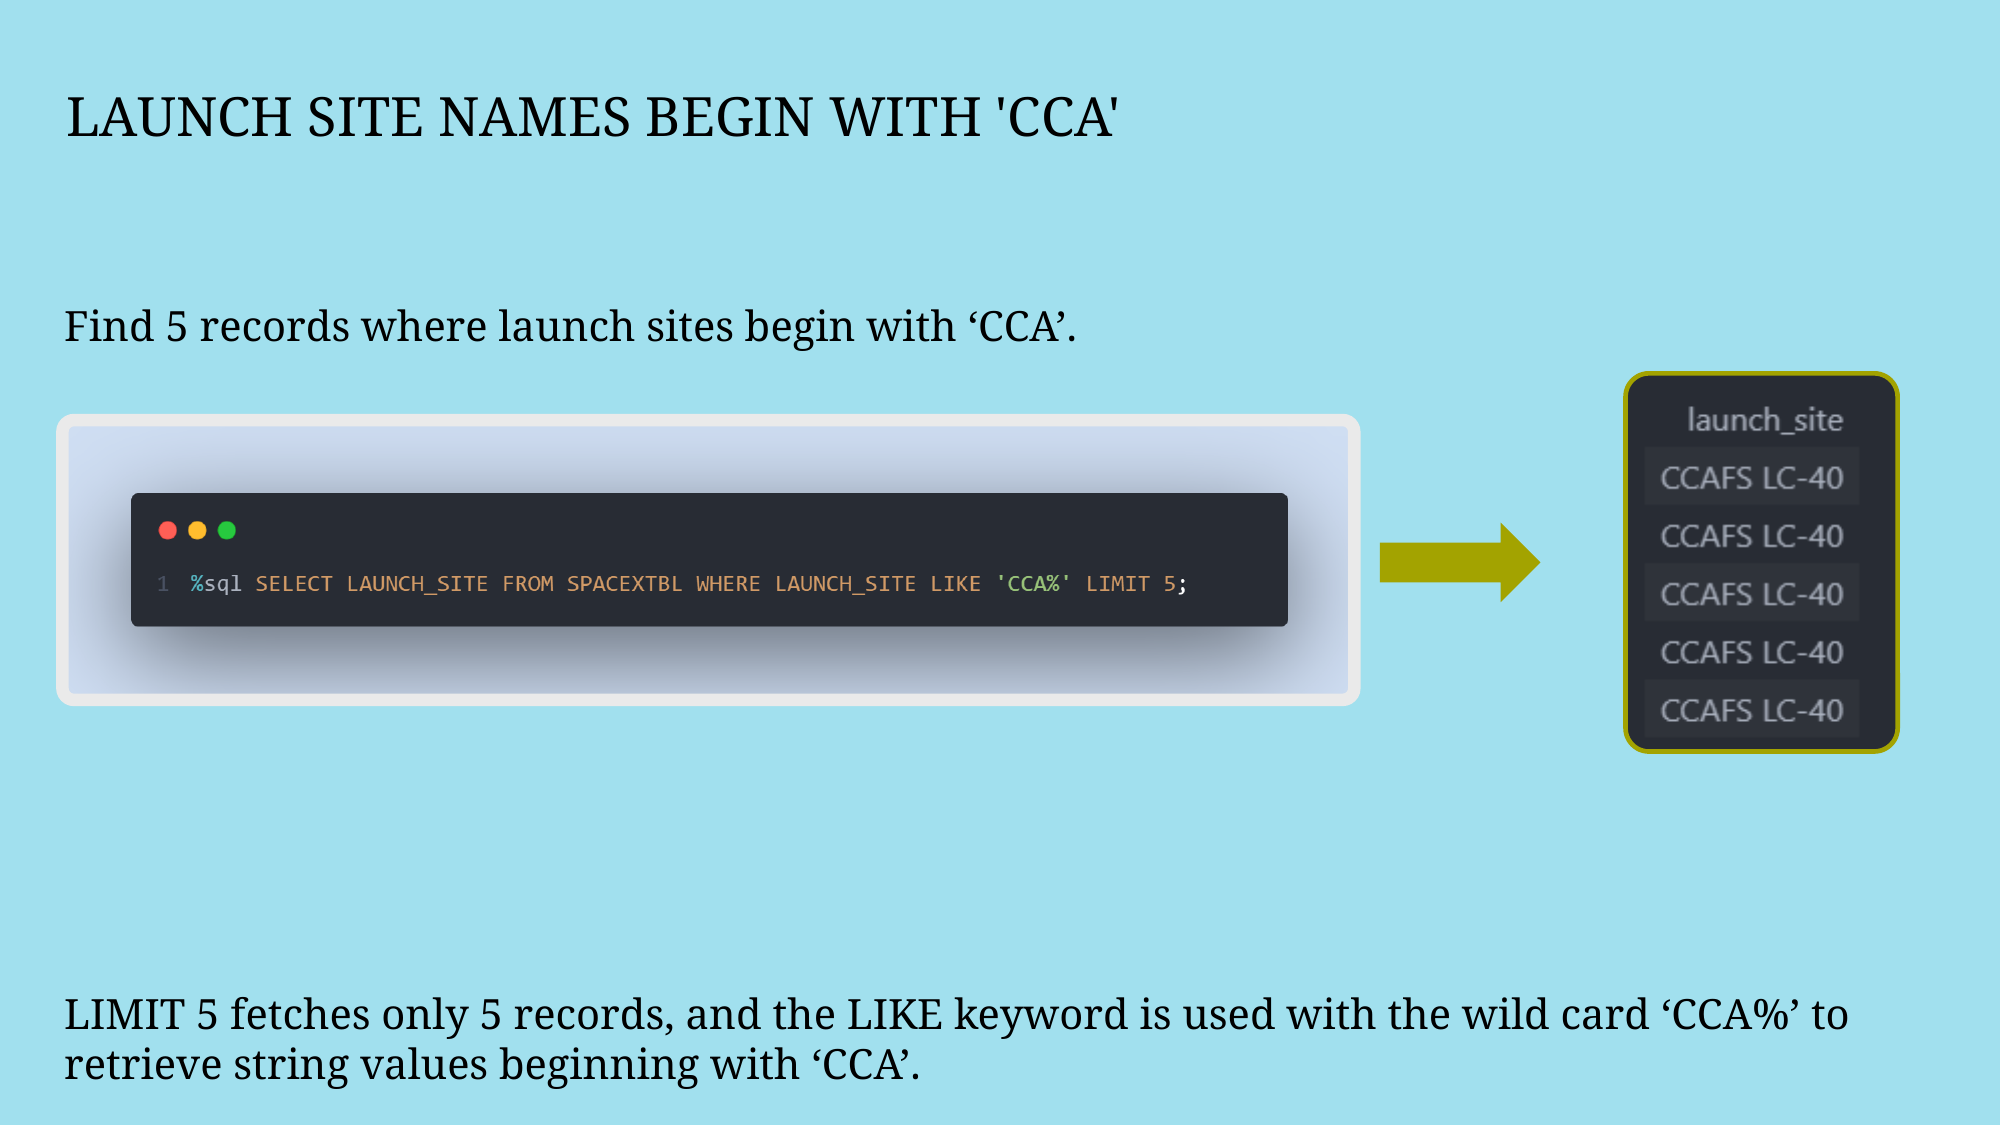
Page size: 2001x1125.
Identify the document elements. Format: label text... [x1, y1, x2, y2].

text_box Launch Site Names Begin with 'CCA' [66, 30, 1863, 149]
picture [62, 420, 1355, 700]
text_box Find 5 records where launch sites begin with ‘CCA’. LIMIT 5 fetches only 5 records, and the LIKE keyword is used with the wild card ‘CCA%’ to retrieve string values beginning with ‘CCA’. [64, 237, 1938, 1095]
text_box [1378, 520, 1542, 605]
picture [1625, 373, 1898, 752]
